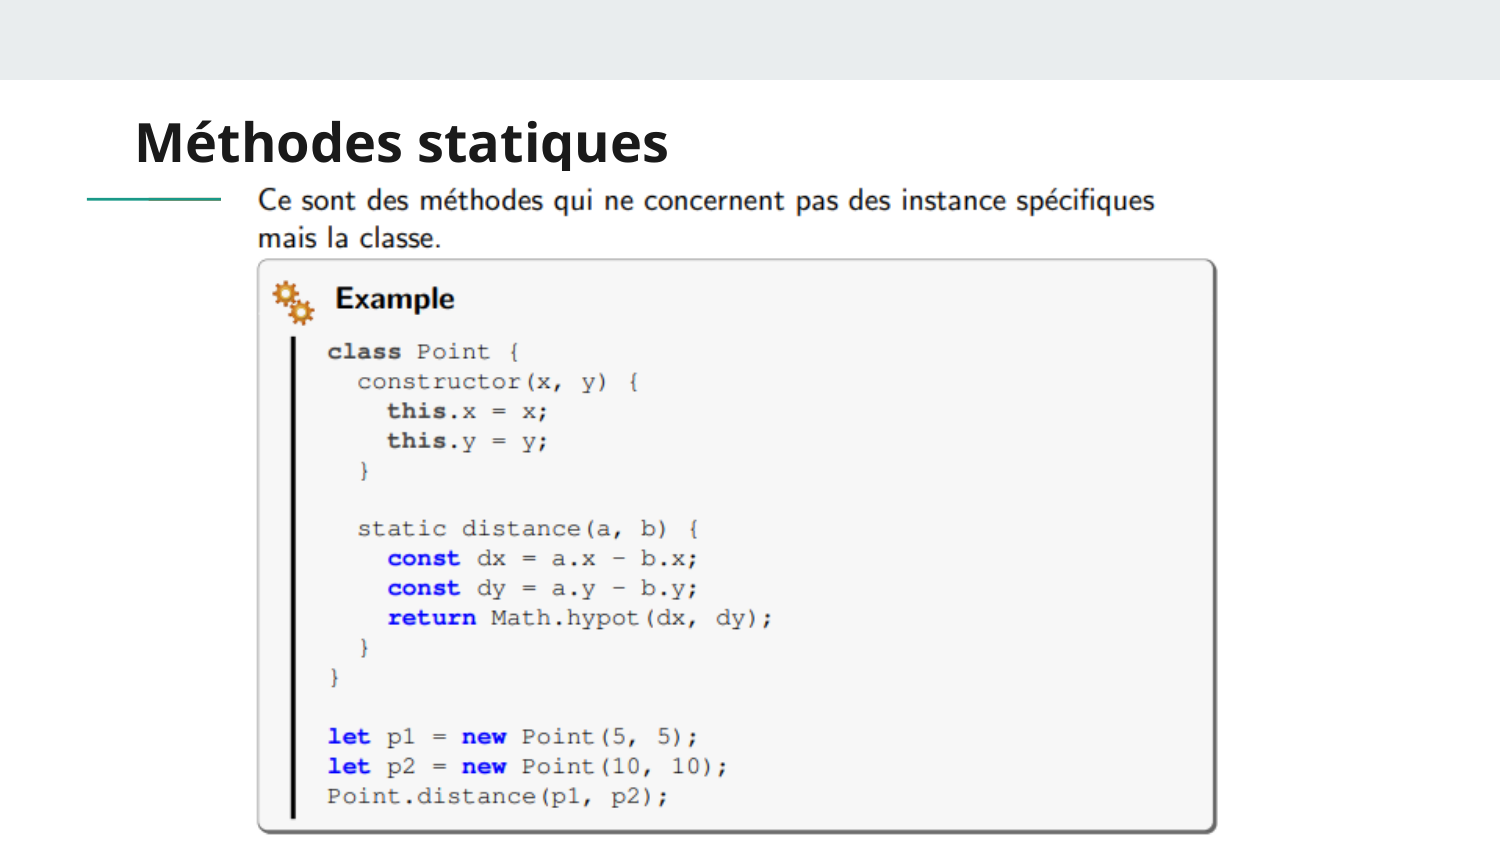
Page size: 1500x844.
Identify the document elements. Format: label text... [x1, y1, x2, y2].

title Méthodes statiques [119, 92, 1381, 181]
picture [221, 171, 1279, 844]
